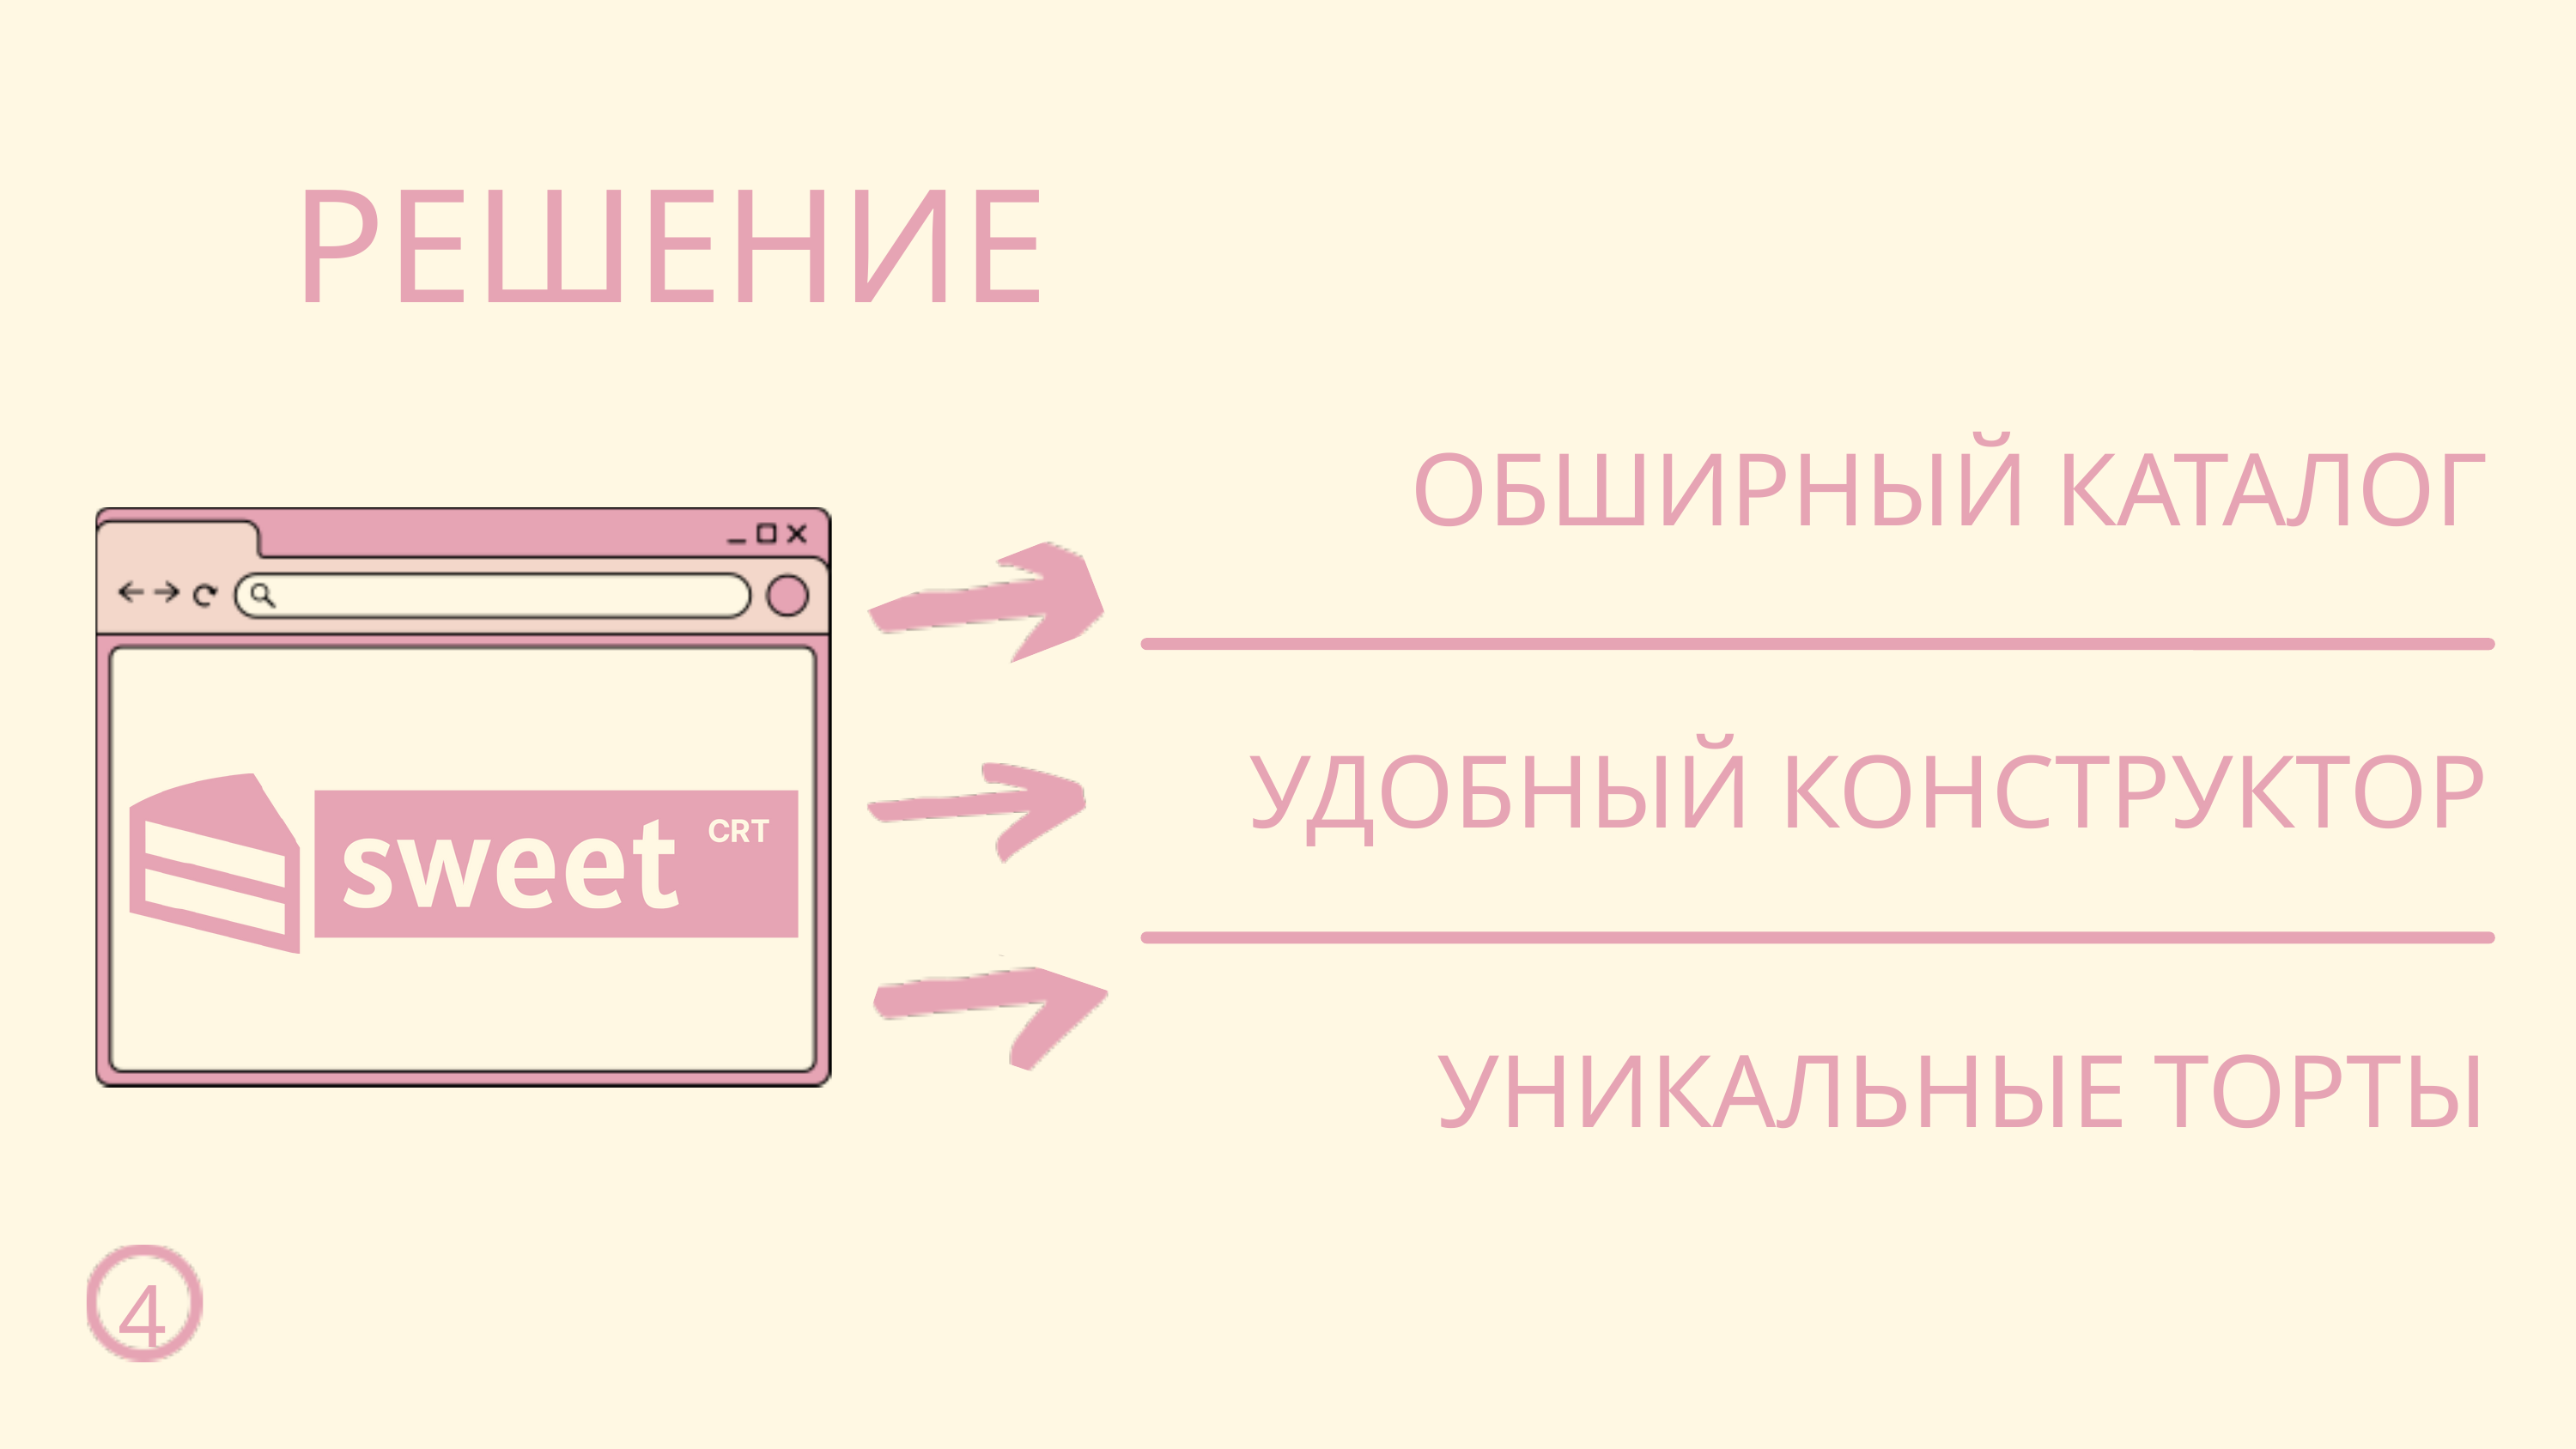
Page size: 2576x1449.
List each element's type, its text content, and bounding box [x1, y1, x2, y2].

text_box УДОБНЫЙ КОНСТРУКТОР [836, 728, 2489, 849]
text_box [866, 530, 1110, 705]
text_box УНИКАЛЬНЫЕ ТОРТЫ [637, 1027, 2489, 1148]
text_box [866, 762, 1089, 864]
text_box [95, 507, 832, 1088]
text_box ОБШИРНЫЙ КАТАЛОГ [963, 425, 2489, 546]
text_box РЕШЕНИЕ [144, 144, 1195, 334]
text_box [86, 1245, 204, 1362]
text_box [868, 921, 1110, 1088]
